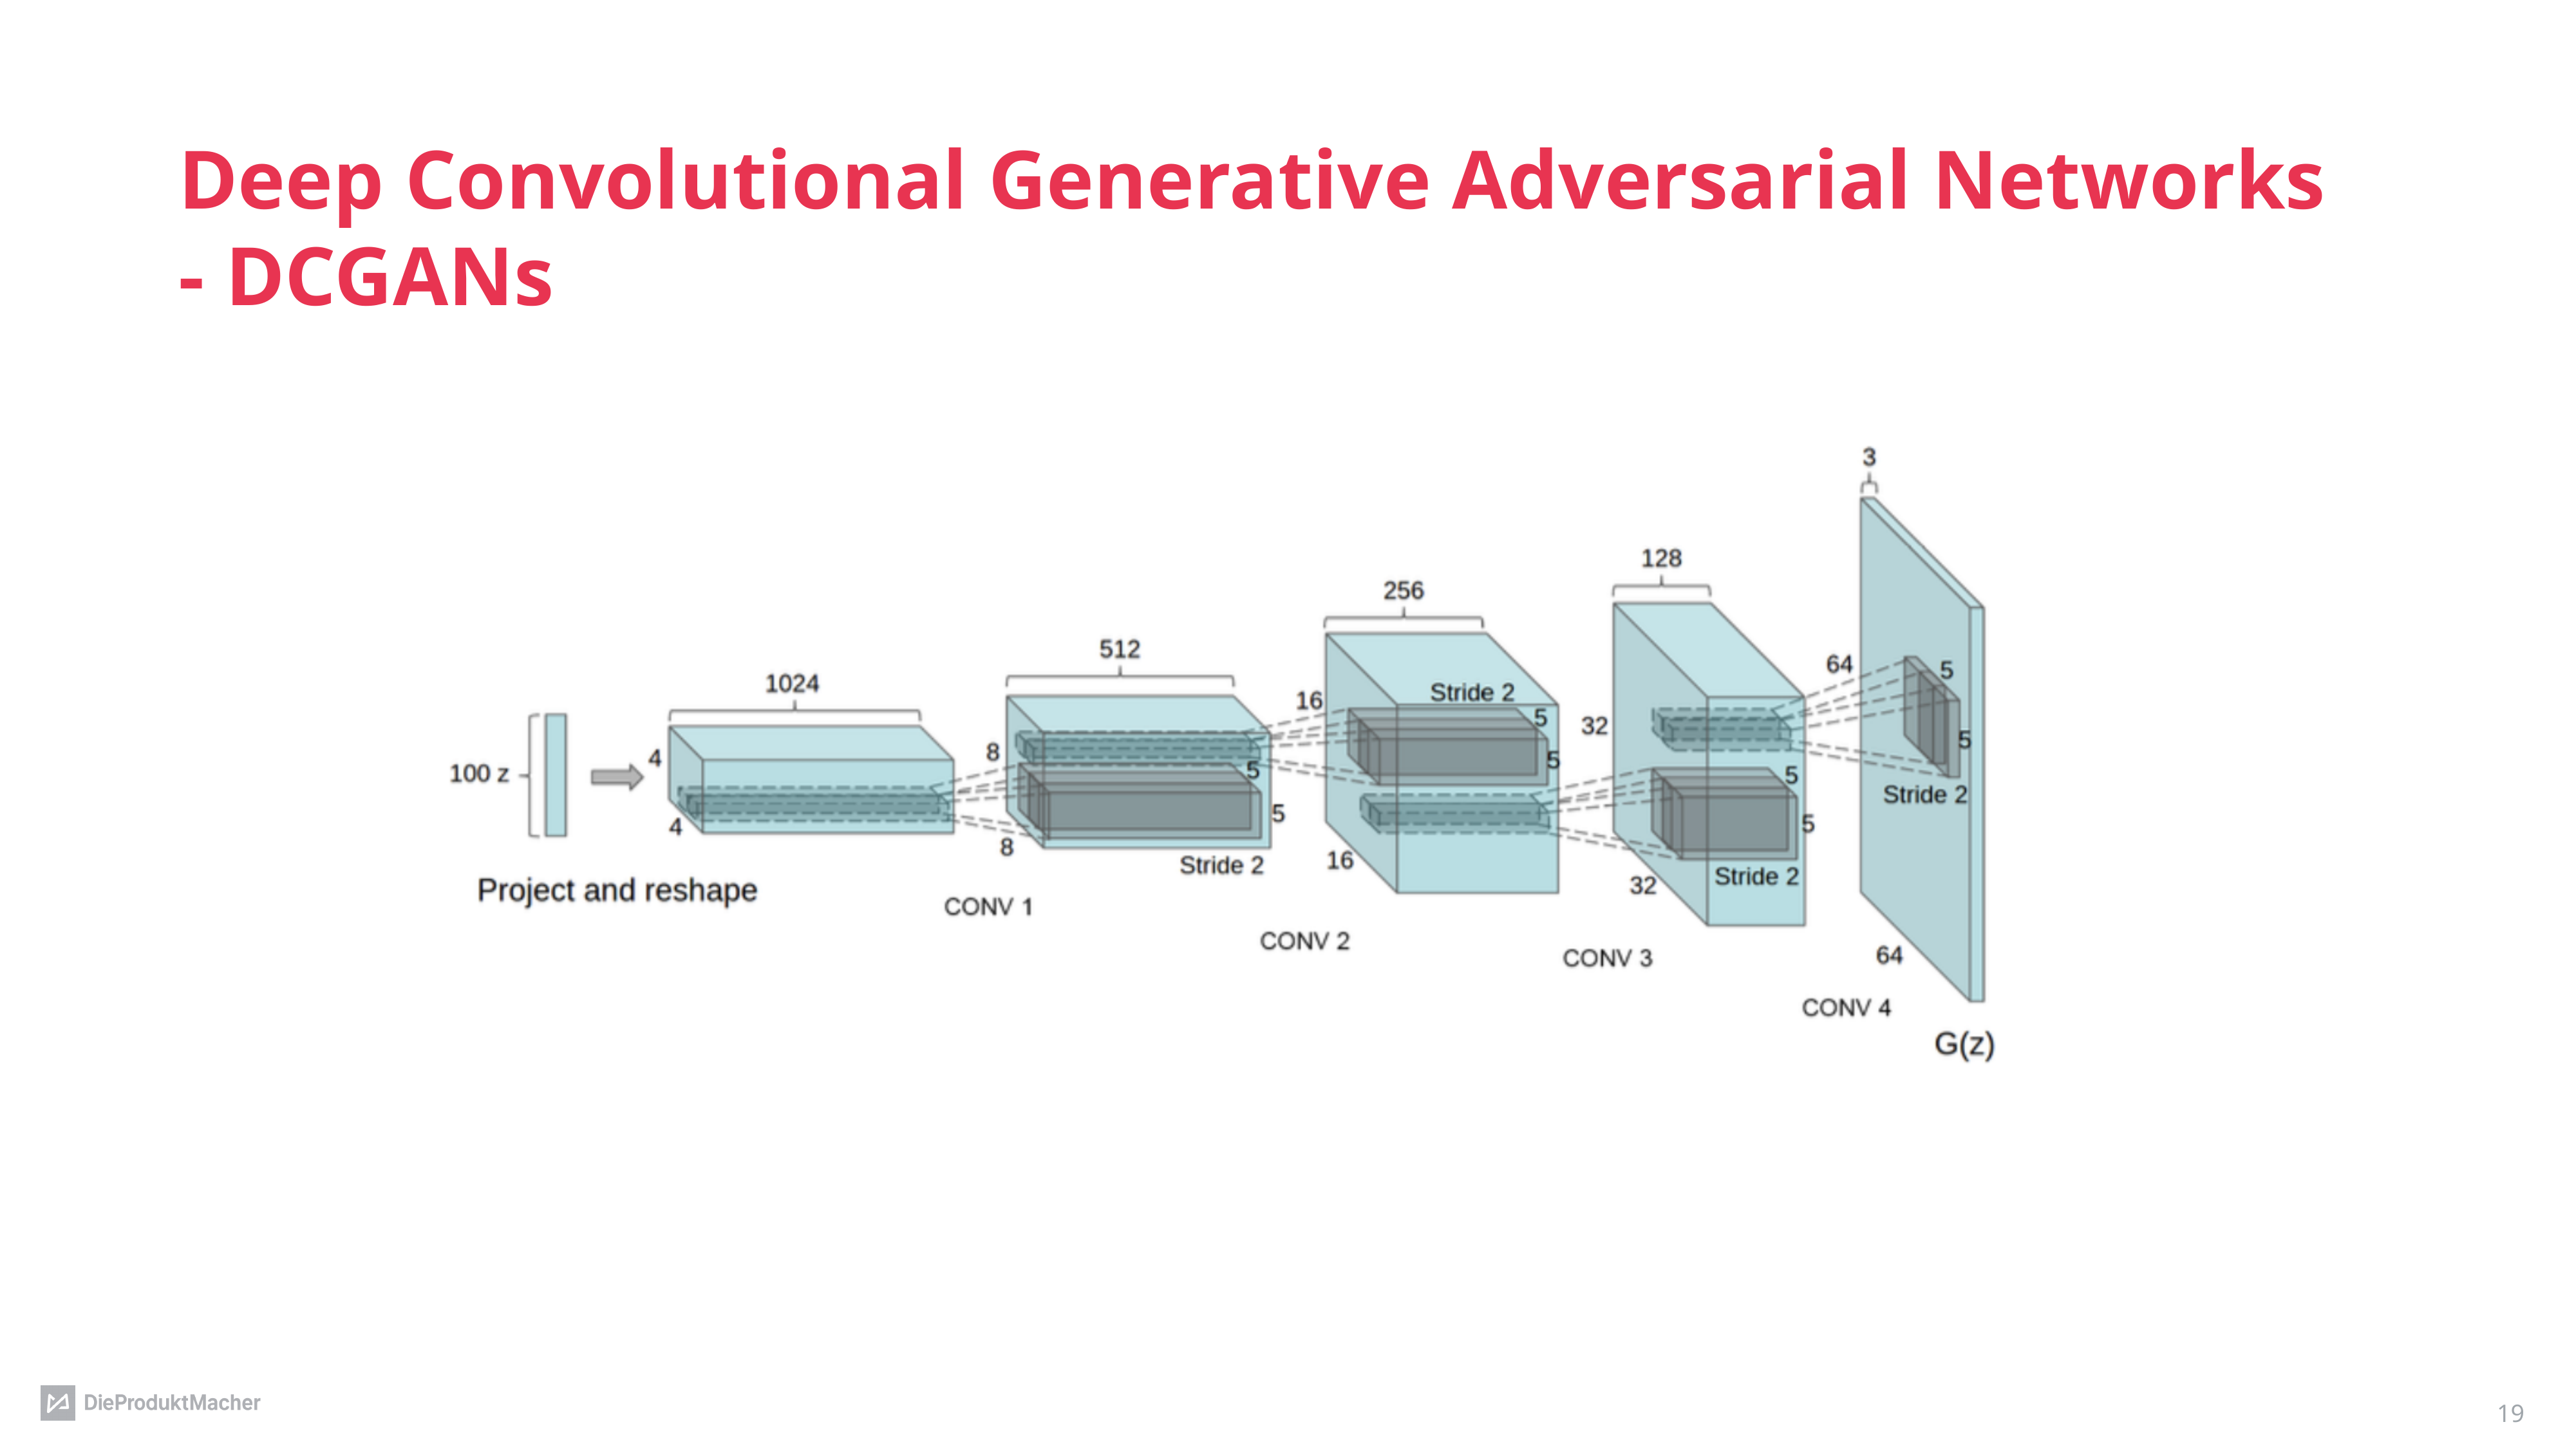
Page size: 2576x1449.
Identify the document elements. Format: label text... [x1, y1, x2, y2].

title Deep Convolutional Generative Adversarial Networks - DCGANs [169, 123, 2352, 276]
picture [413, 321, 2031, 1128]
